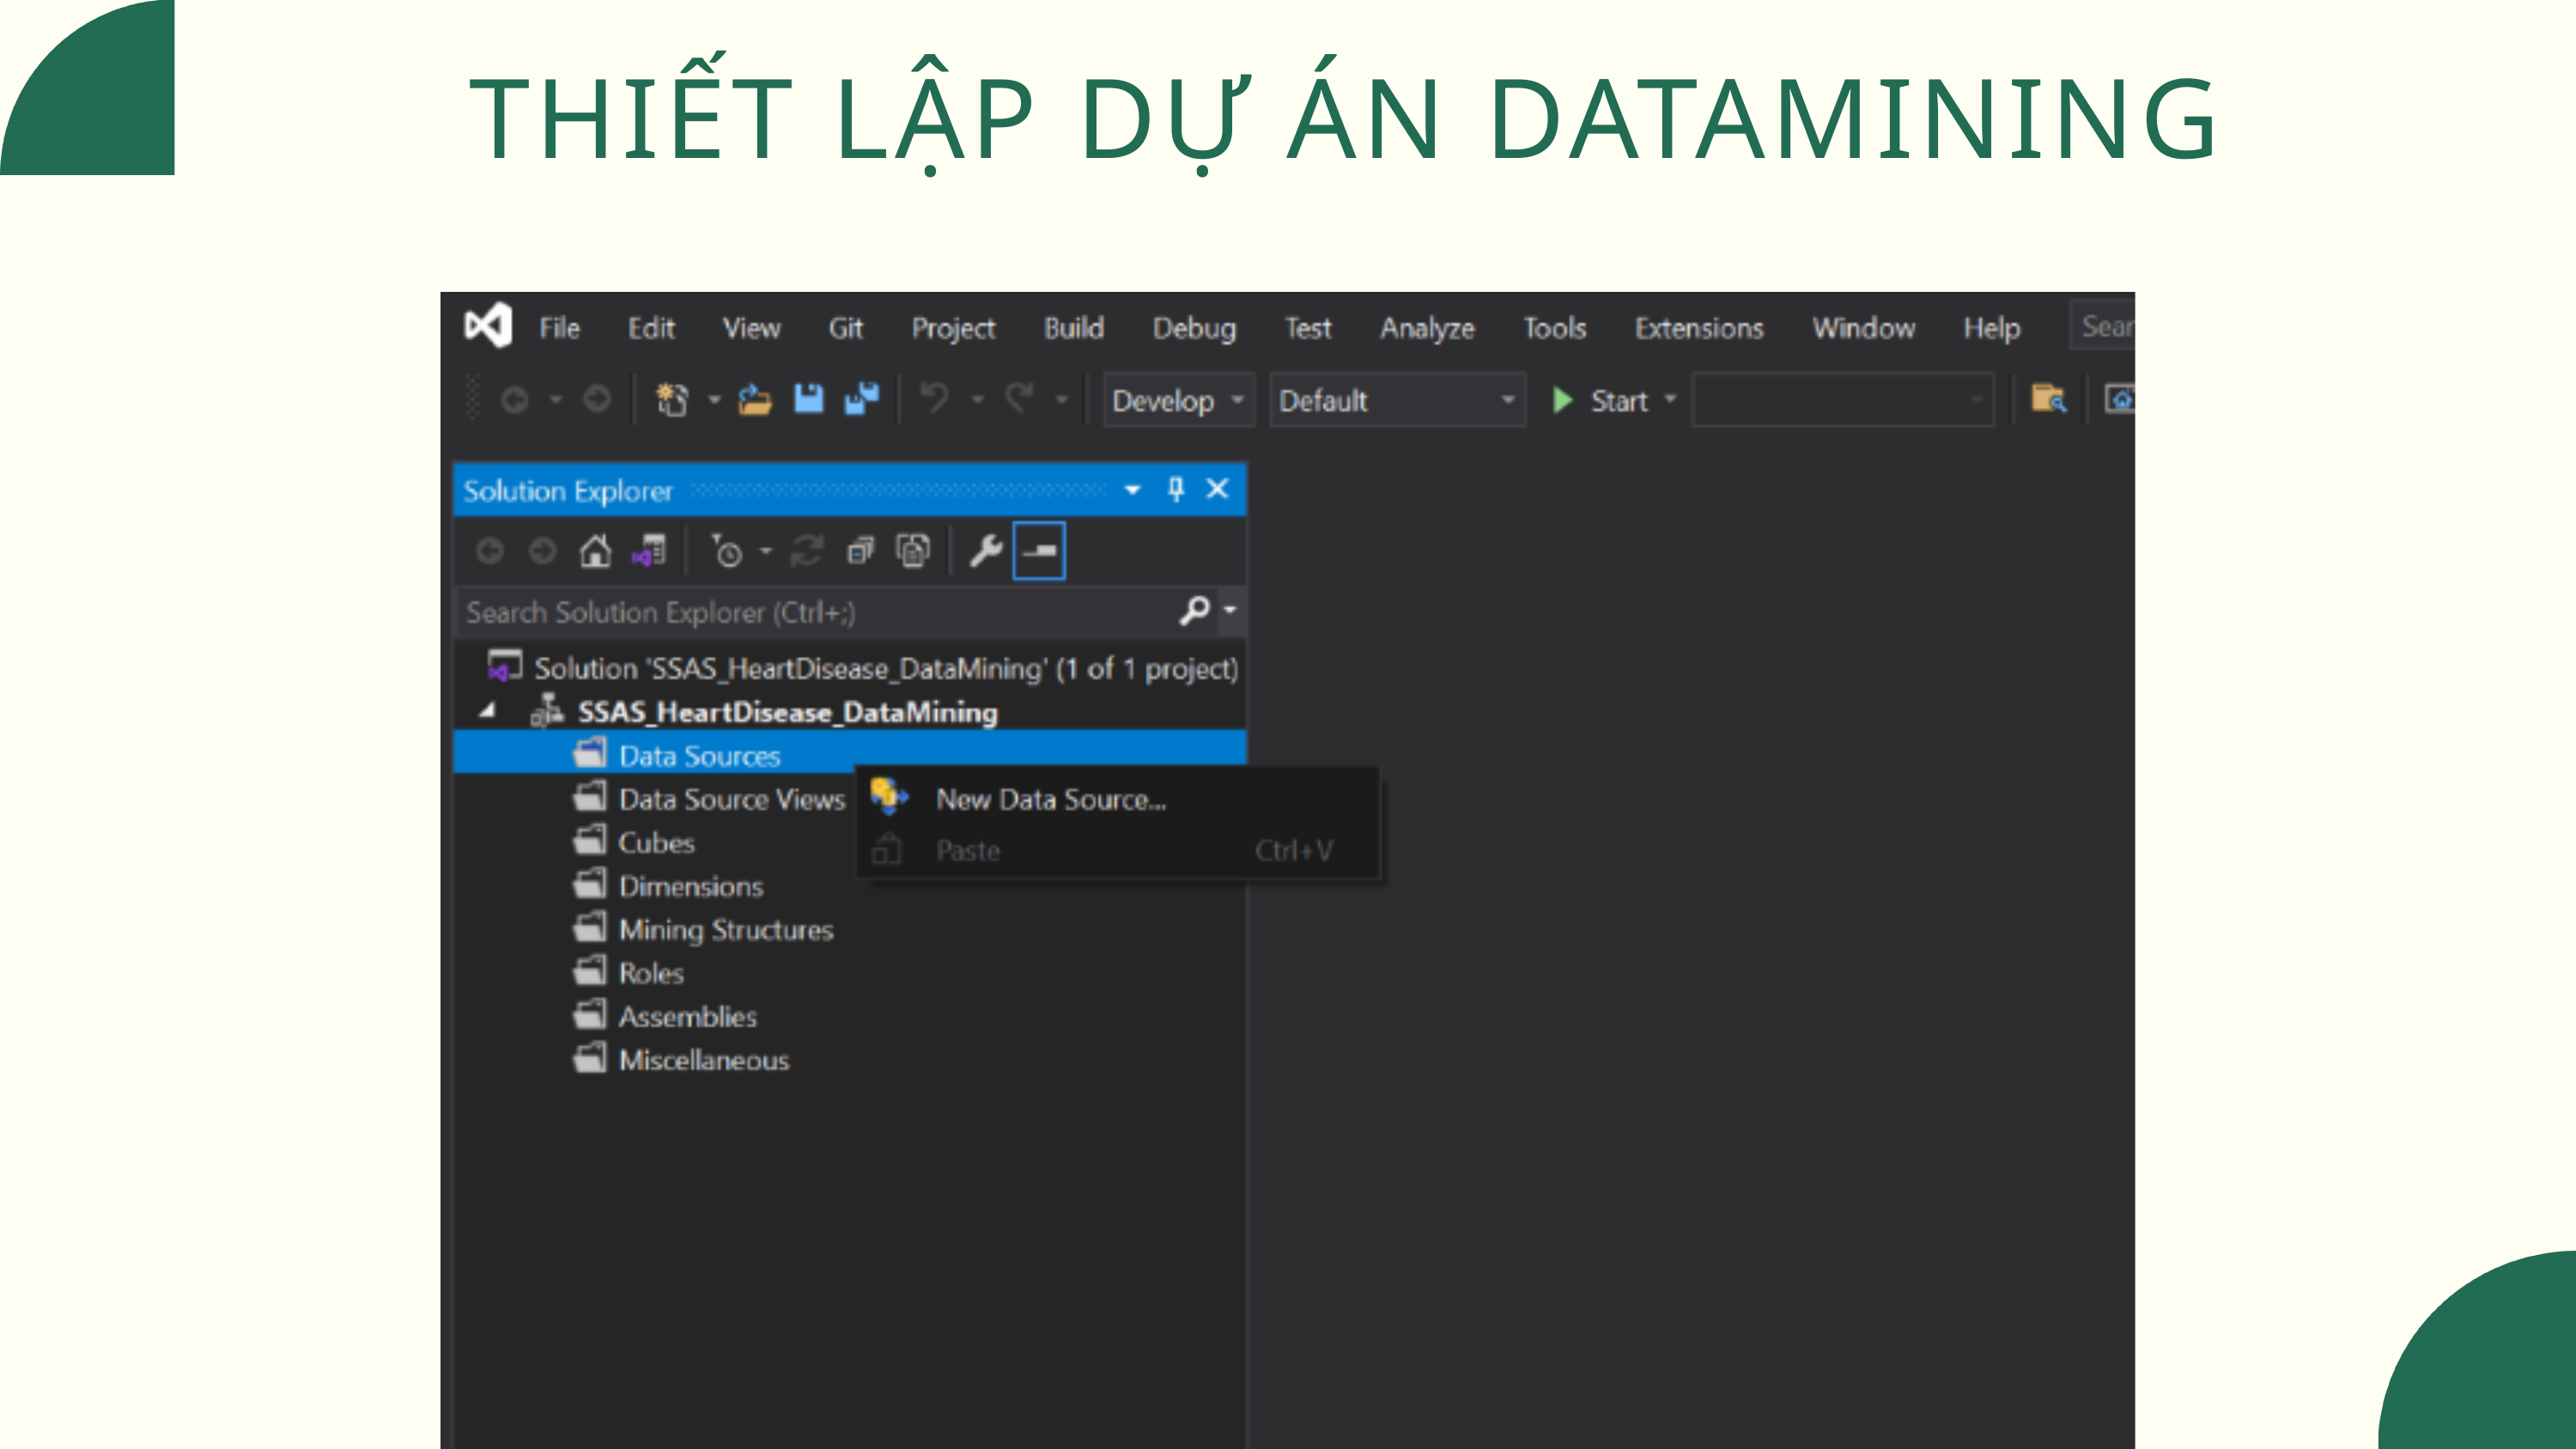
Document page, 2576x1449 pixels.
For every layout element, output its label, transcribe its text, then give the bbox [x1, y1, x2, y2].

text_box [0, 0, 175, 175]
text_box [440, 292, 2136, 1449]
text_box [2378, 1251, 2576, 1449]
text_box THIẾT LẬP DỰ ÁN DATAMINING [338, 26, 2353, 180]
